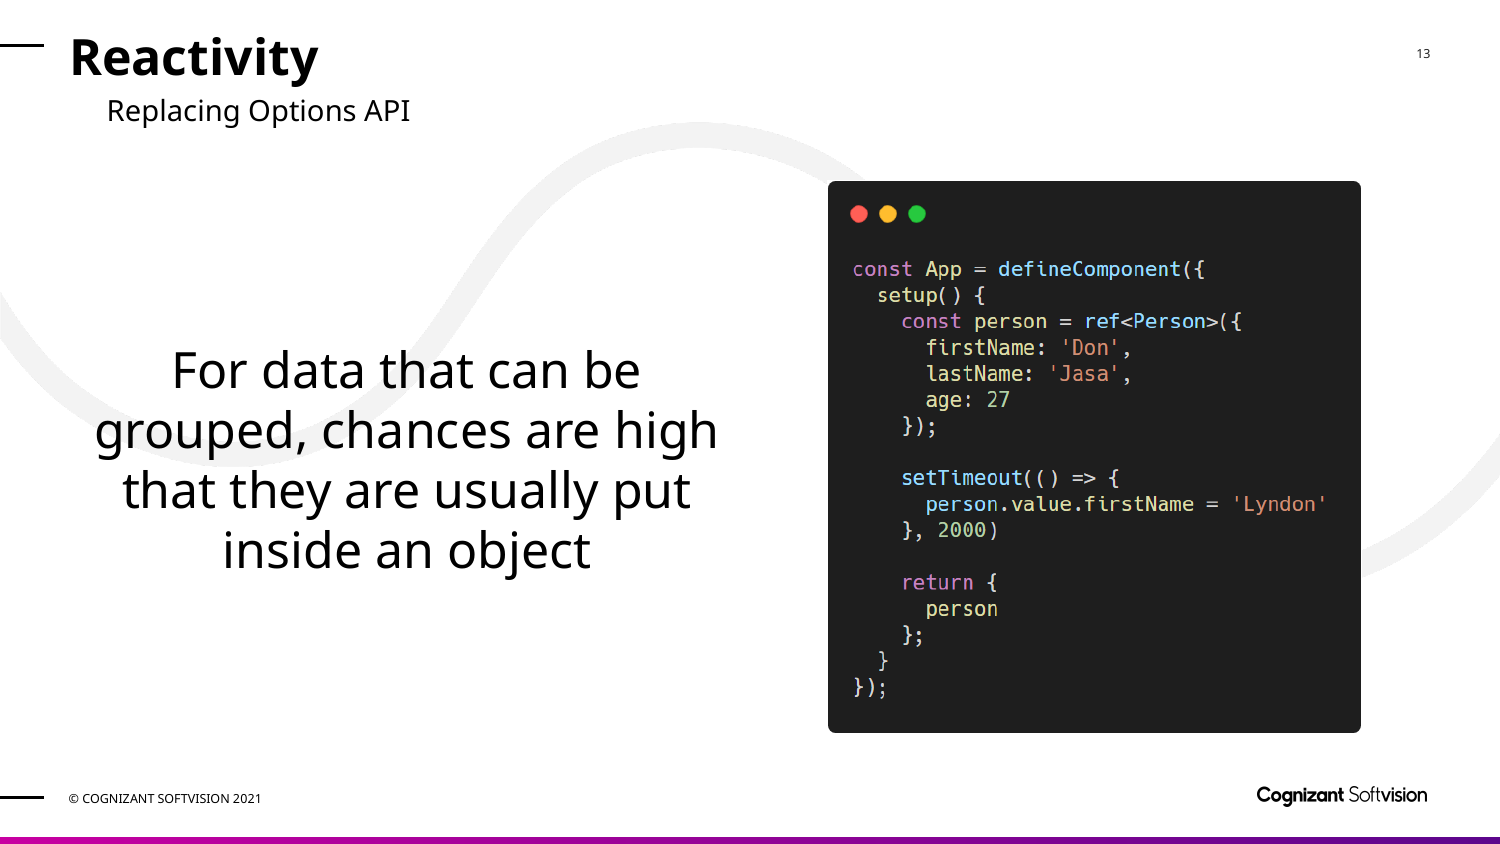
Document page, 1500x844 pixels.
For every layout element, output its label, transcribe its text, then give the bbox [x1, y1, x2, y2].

subtitle Replacing Options API [69, 89, 1432, 132]
list For data that can be grouped, chances are high that they are usually put inside an object [69, 158, 745, 759]
title Reactivity [69, 28, 1272, 82]
picture [0, 0, 1500, 844]
